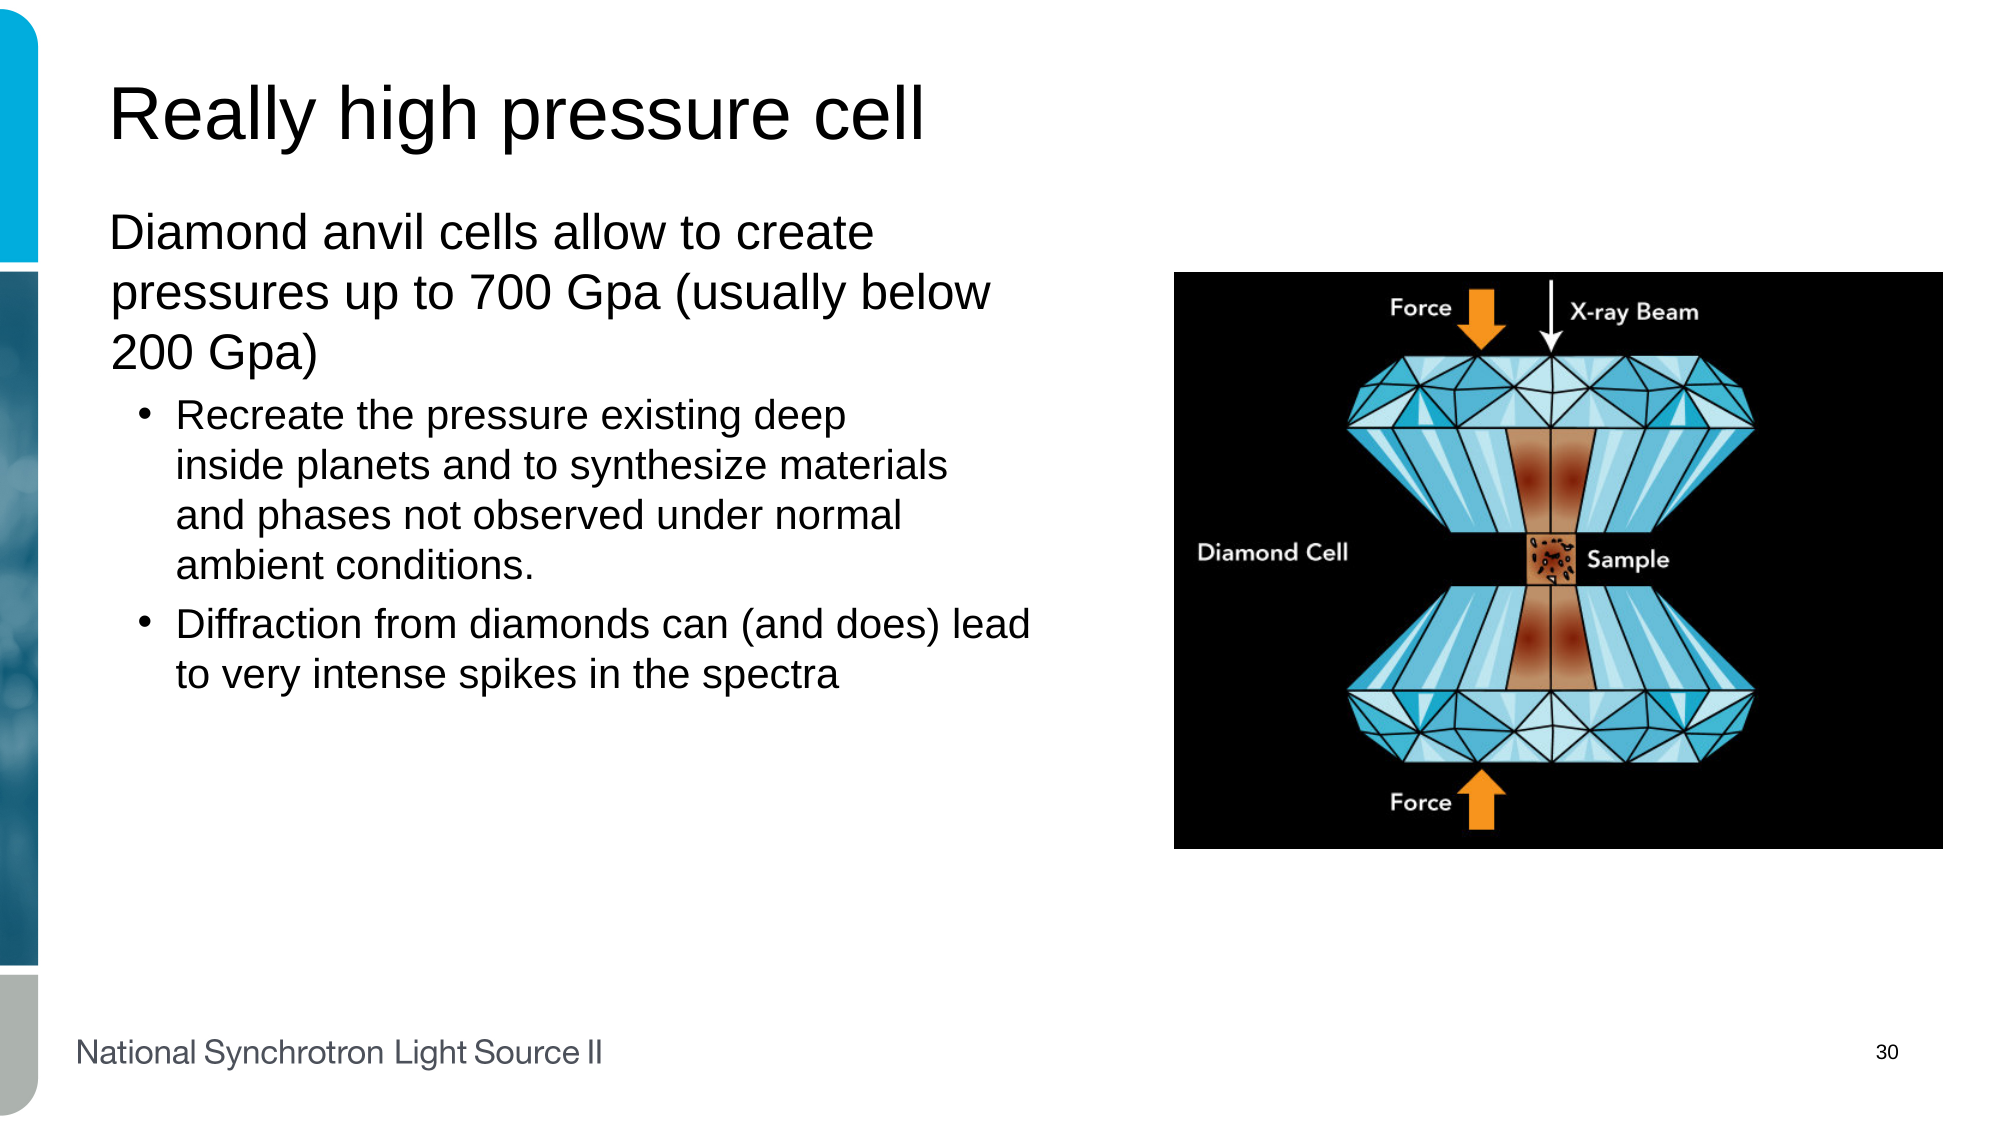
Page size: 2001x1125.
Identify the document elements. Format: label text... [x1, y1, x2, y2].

title Really high pressure cell [93, 59, 1907, 171]
list Diamond anvil cells allow to create pressures up to 700 Gpa (usually below 200 Gpa) Recreate the pressure existing deep inside planets and to synthesize materials and phases not observed under normal ambient conditions. Diffraction from diamonds can (and does) lead to very intense spikes in the spectra [93, 192, 1065, 990]
picture [0, 0, 2001, 1125]
